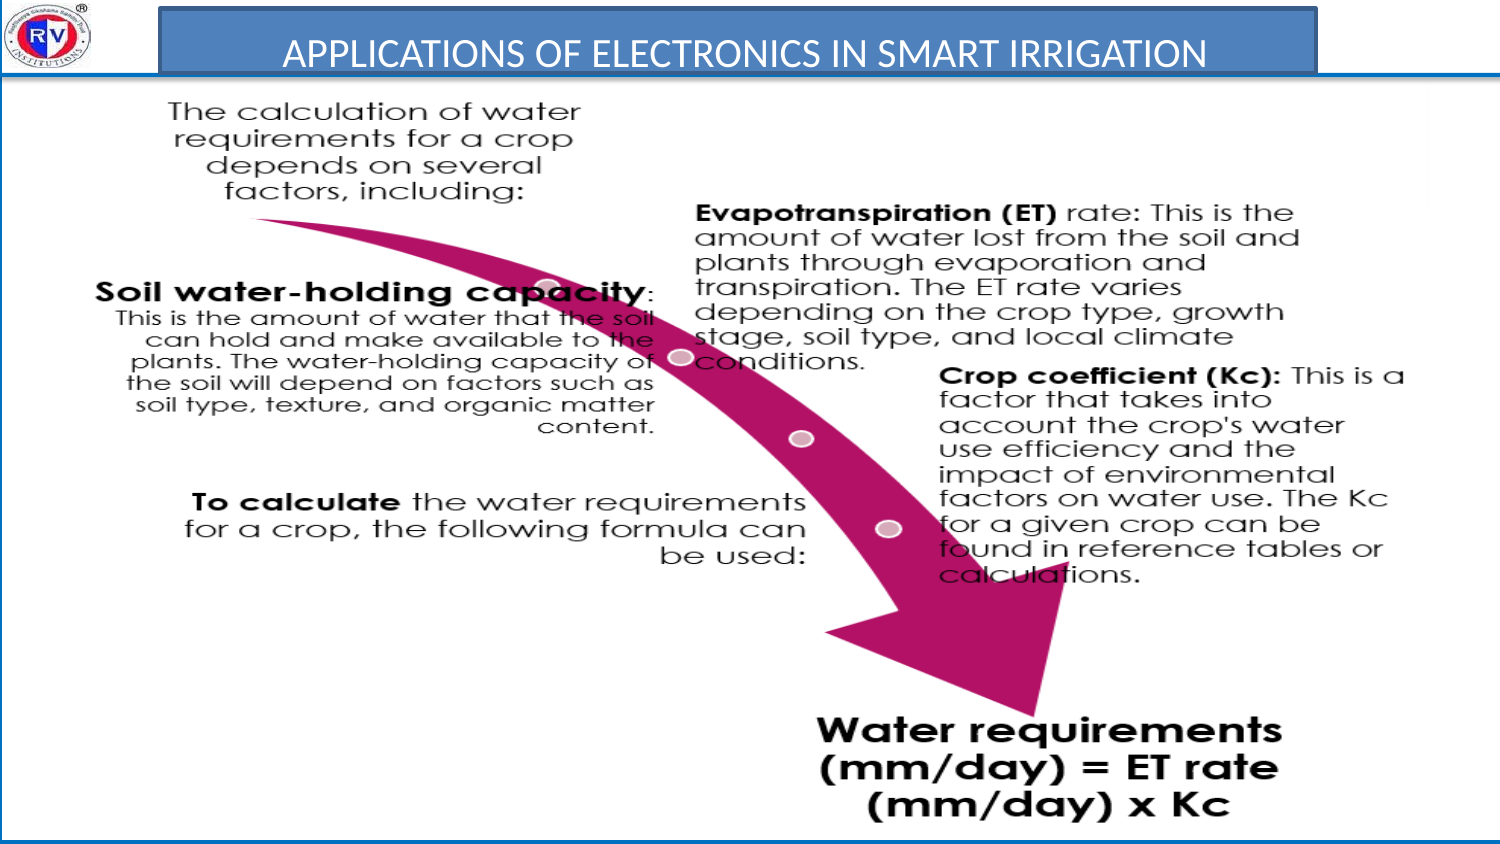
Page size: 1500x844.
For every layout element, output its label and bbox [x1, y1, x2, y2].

text_box [0, 2, 1500, 88]
picture [83, 86, 1429, 835]
